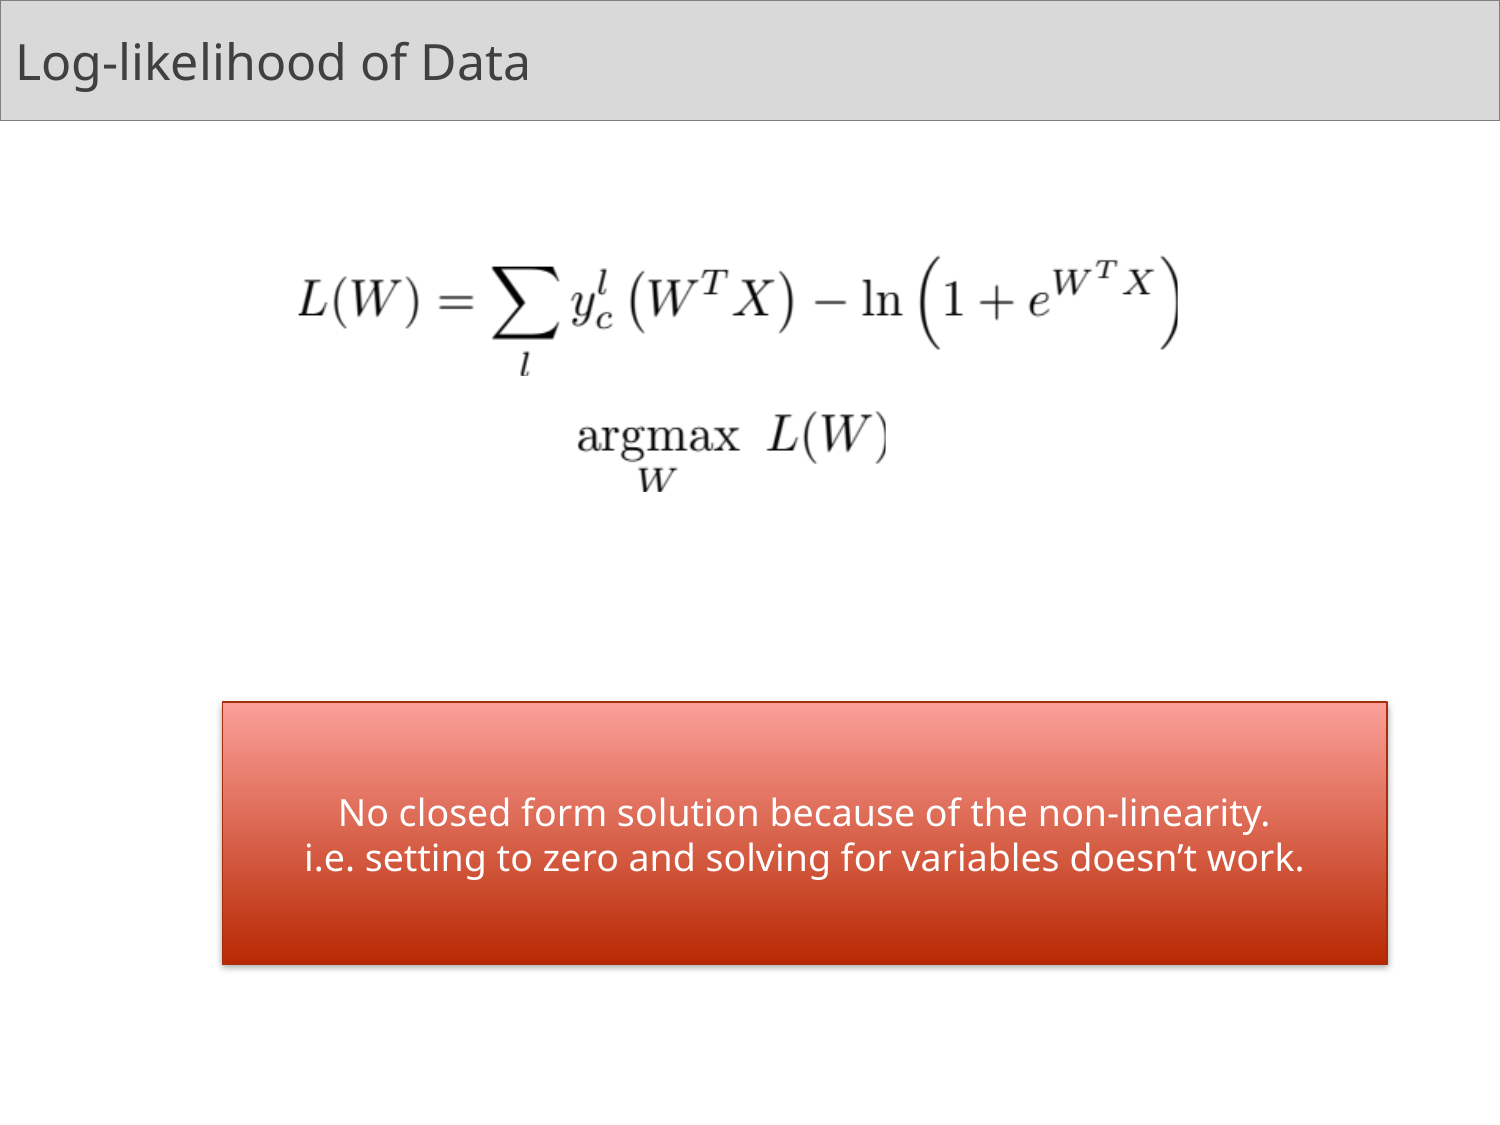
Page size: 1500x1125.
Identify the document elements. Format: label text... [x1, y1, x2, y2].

picture [298, 254, 1179, 376]
title Log-likelihood of Data [0, 0, 1500, 121]
picture [577, 409, 886, 492]
text_box No closed form solution because of the non-linearity. i.e. setting to zero and solving for variables doesn’t work. [222, 701, 1388, 965]
